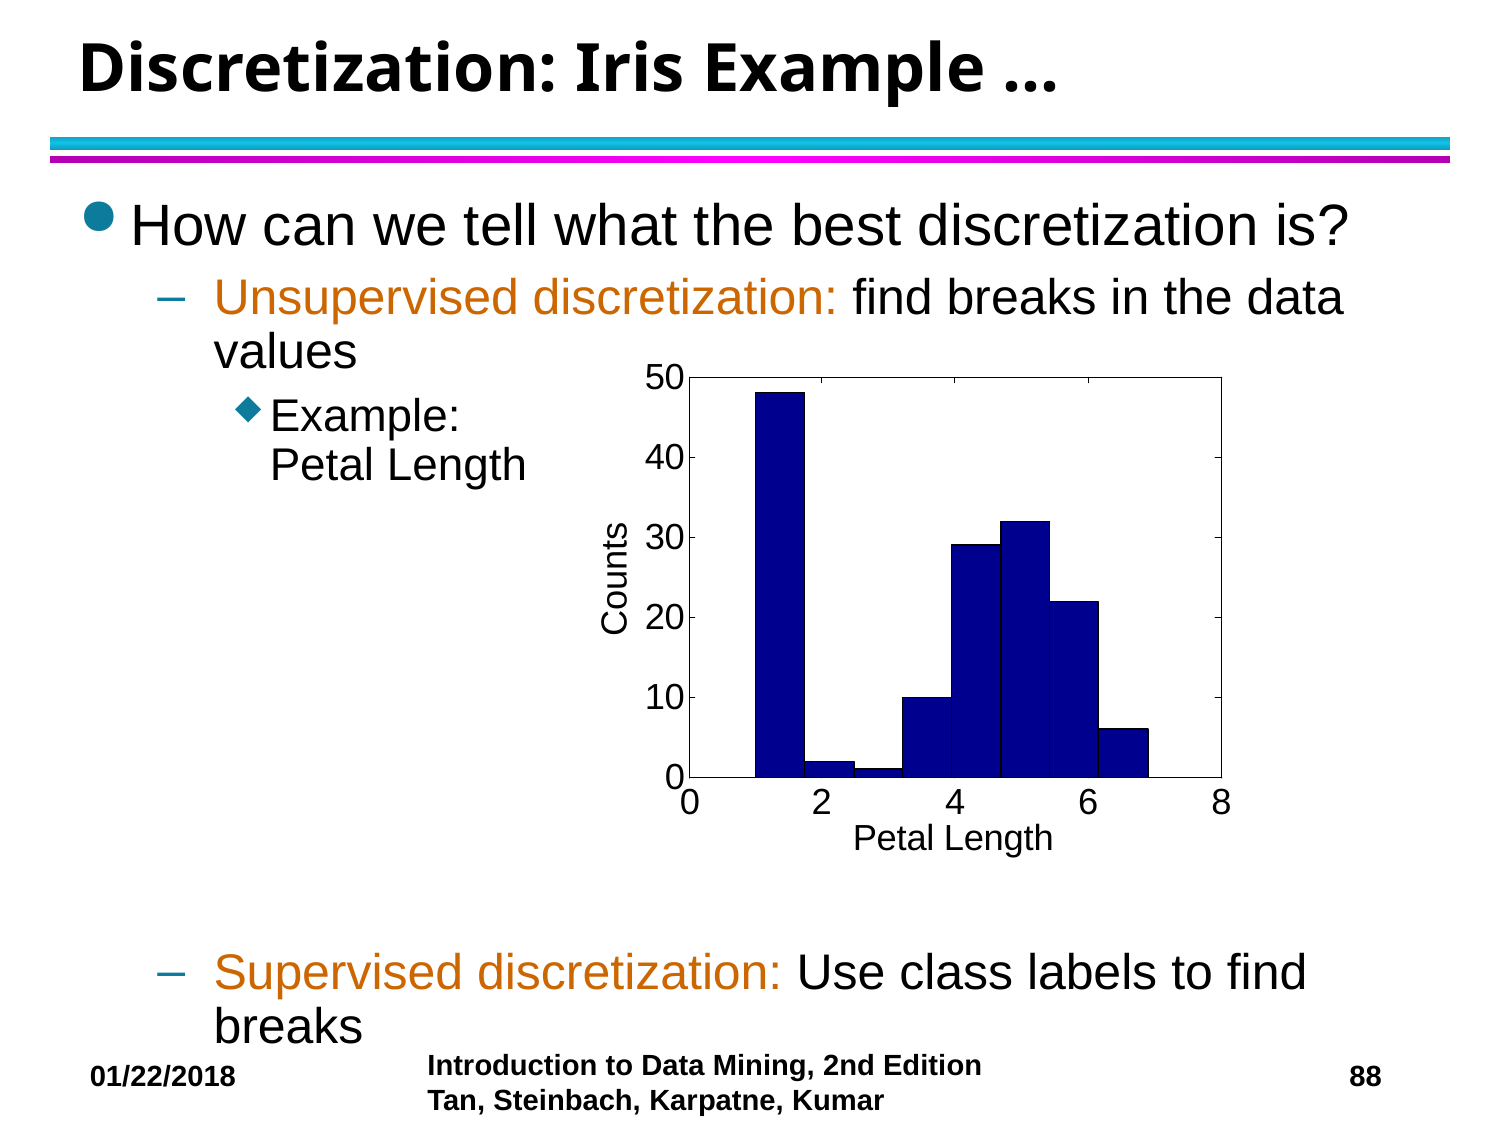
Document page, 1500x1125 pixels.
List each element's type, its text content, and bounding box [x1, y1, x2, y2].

picture [589, 337, 1288, 863]
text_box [49, 137, 1451, 163]
list How can we tell what the best discretization is? Unsupervised discretization: find breaks in the data values Example: Petal Length Supervised discretization: Use class labels to find breaks [67, 187, 1432, 1038]
title Discretization: Iris Example … [62, 24, 1421, 113]
